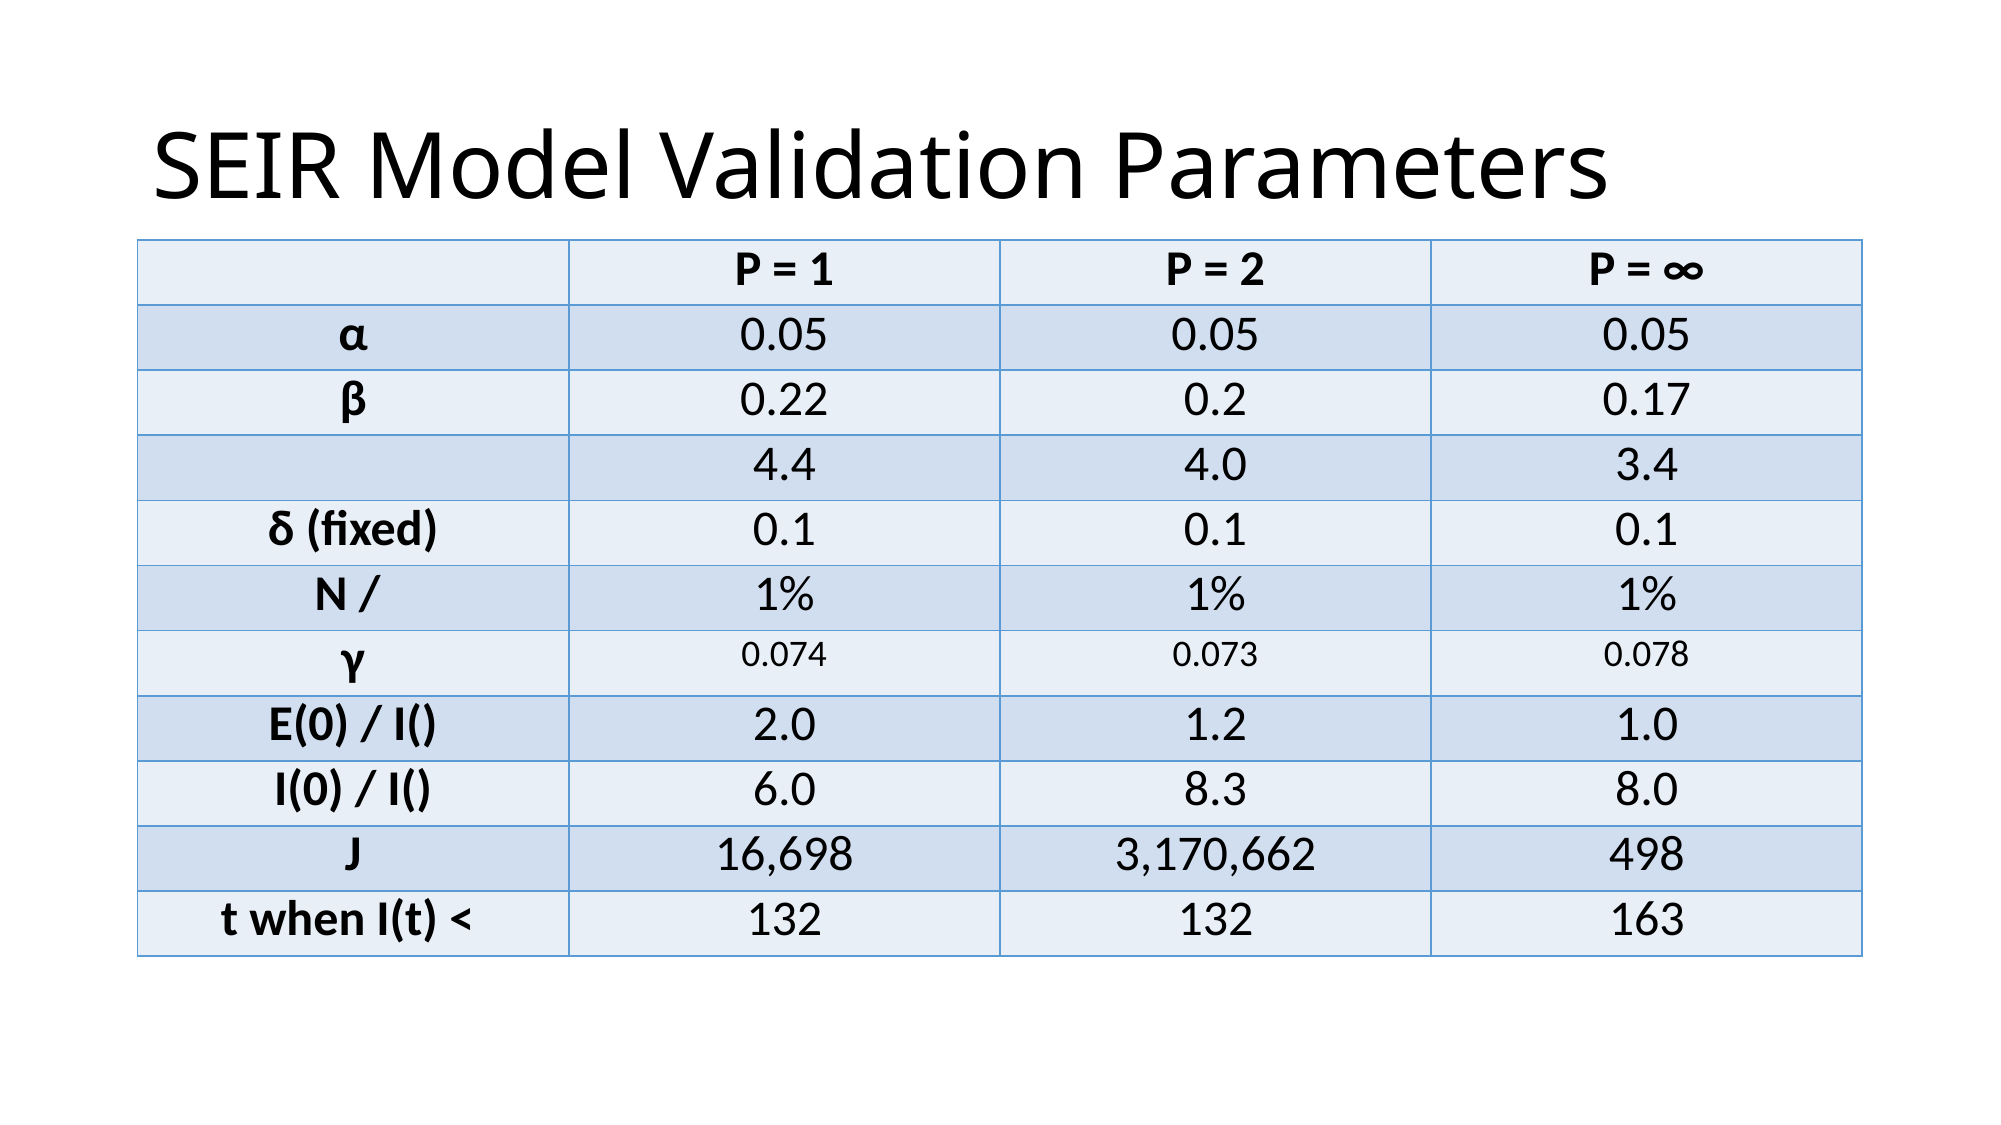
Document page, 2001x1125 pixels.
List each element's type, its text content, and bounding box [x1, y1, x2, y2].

title SEIR Model Validation Parameters [137, 59, 1863, 239]
